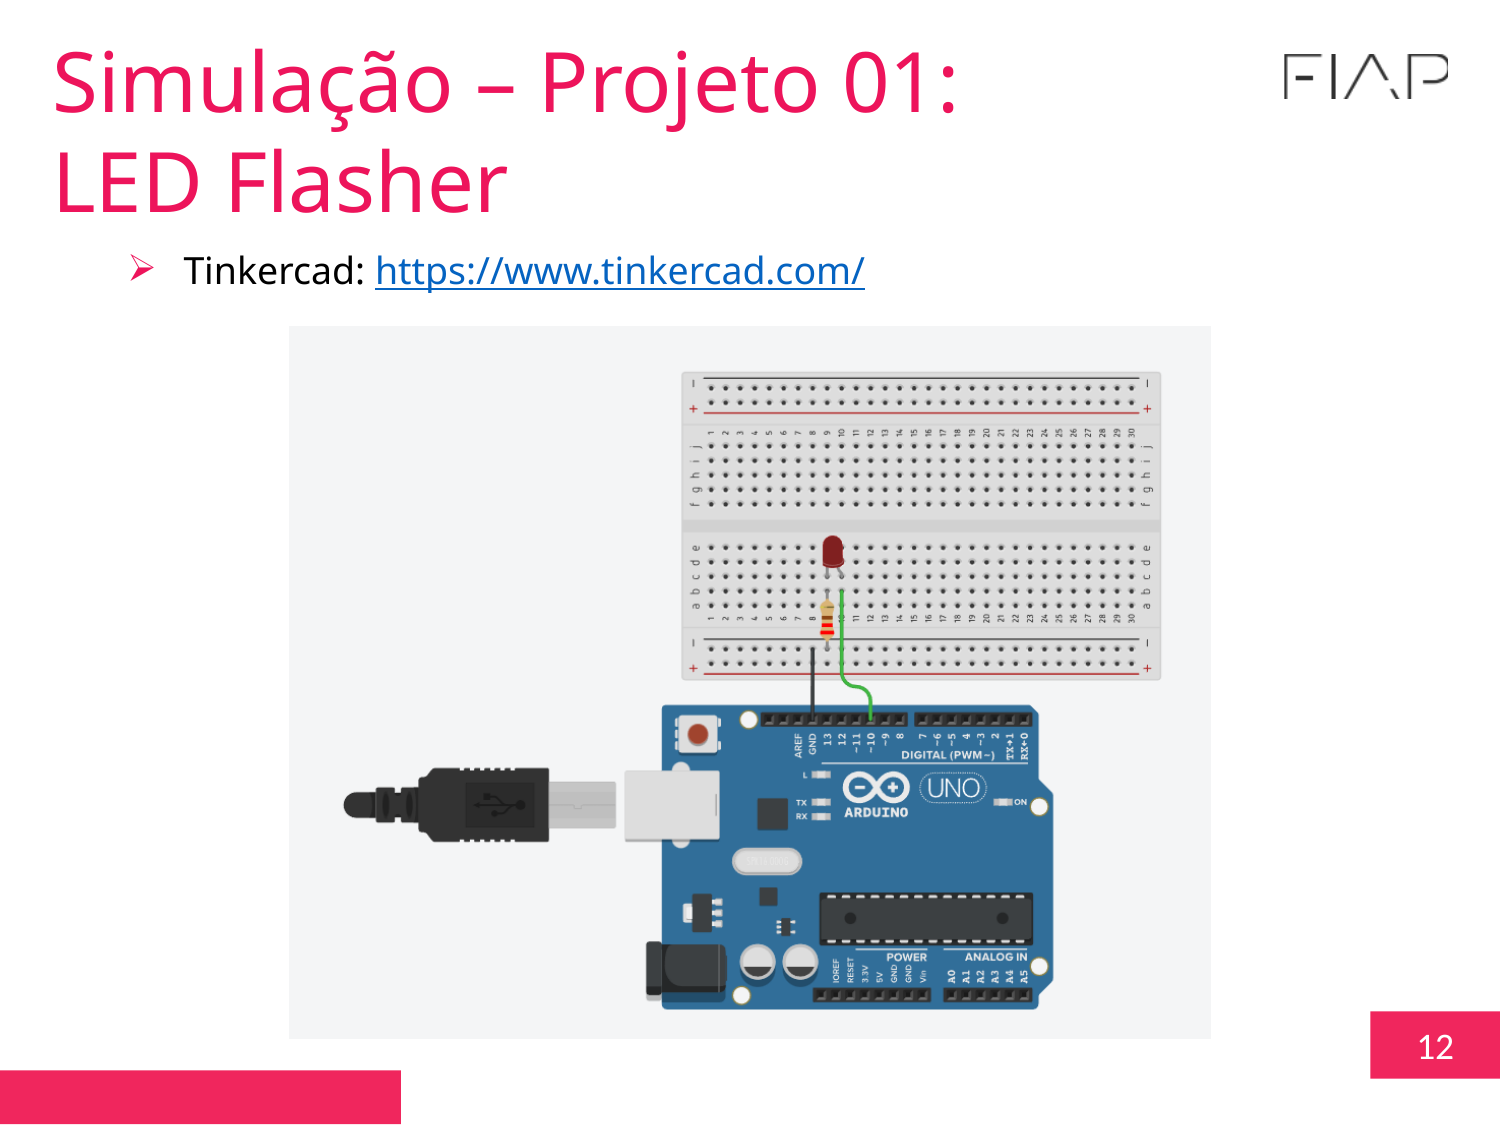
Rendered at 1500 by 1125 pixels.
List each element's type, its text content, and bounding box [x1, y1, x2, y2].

text_box Tinkercad: https://www.tinkercad.com/ [37, 214, 1365, 306]
picture [289, 326, 1211, 1039]
text_box Simulação – Projeto 01: LED Flasher [37, 21, 1075, 214]
